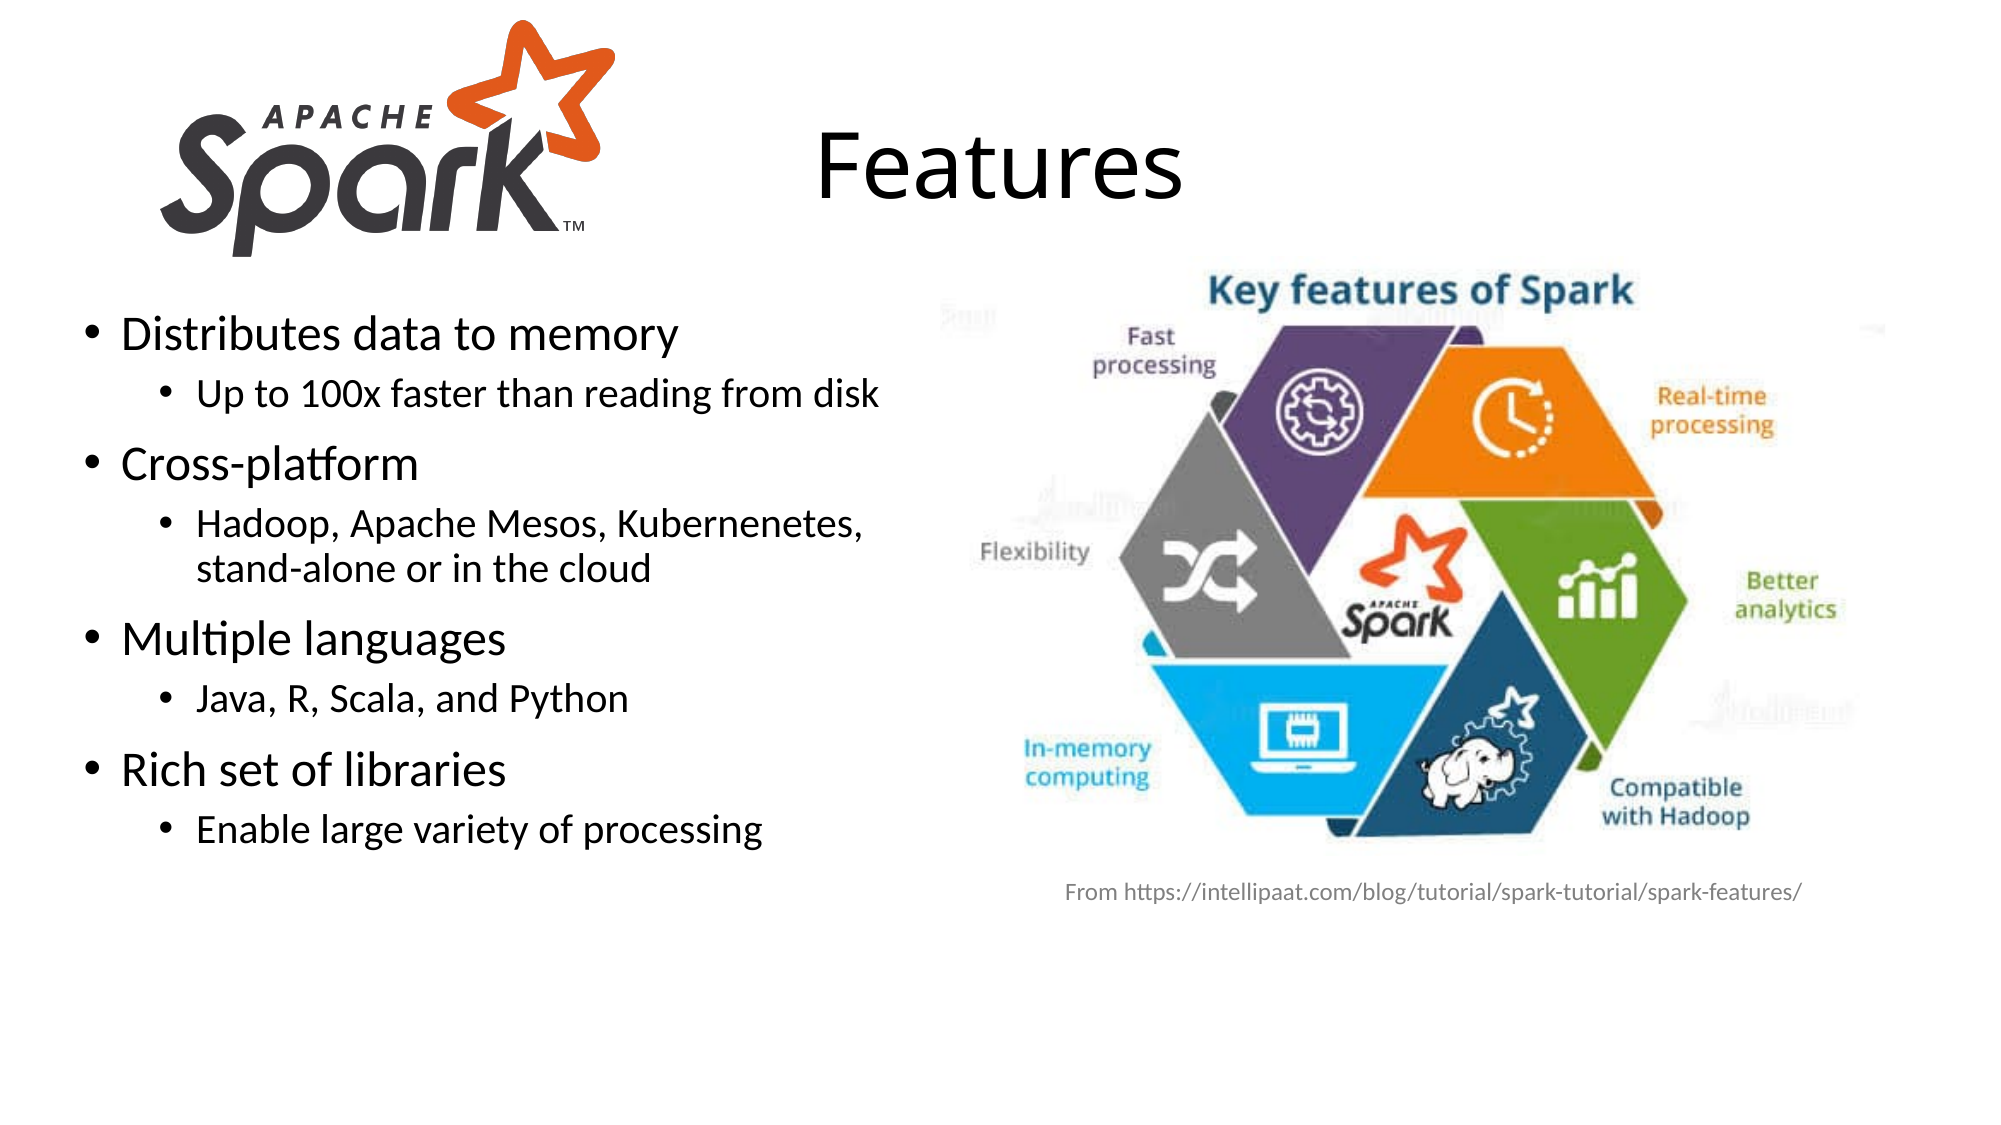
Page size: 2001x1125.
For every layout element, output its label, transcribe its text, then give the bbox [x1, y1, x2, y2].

picture [940, 256, 1886, 856]
text_box From https://intellipaat.com/blog/tutorial/spark-tutorial/spark-features/ [1050, 868, 1832, 914]
list Distributes data to memory Up to 100x faster than reading from disk Cross-platform Hadoop, Apache Mesos, Kubernenetes, stand-alone or in the cloud Multiple languages Java, R, Scala, and Python Rich set of libraries Enable large variety of processing [68, 299, 899, 1014]
title Features [137, 59, 1863, 278]
picture [159, 20, 615, 257]
